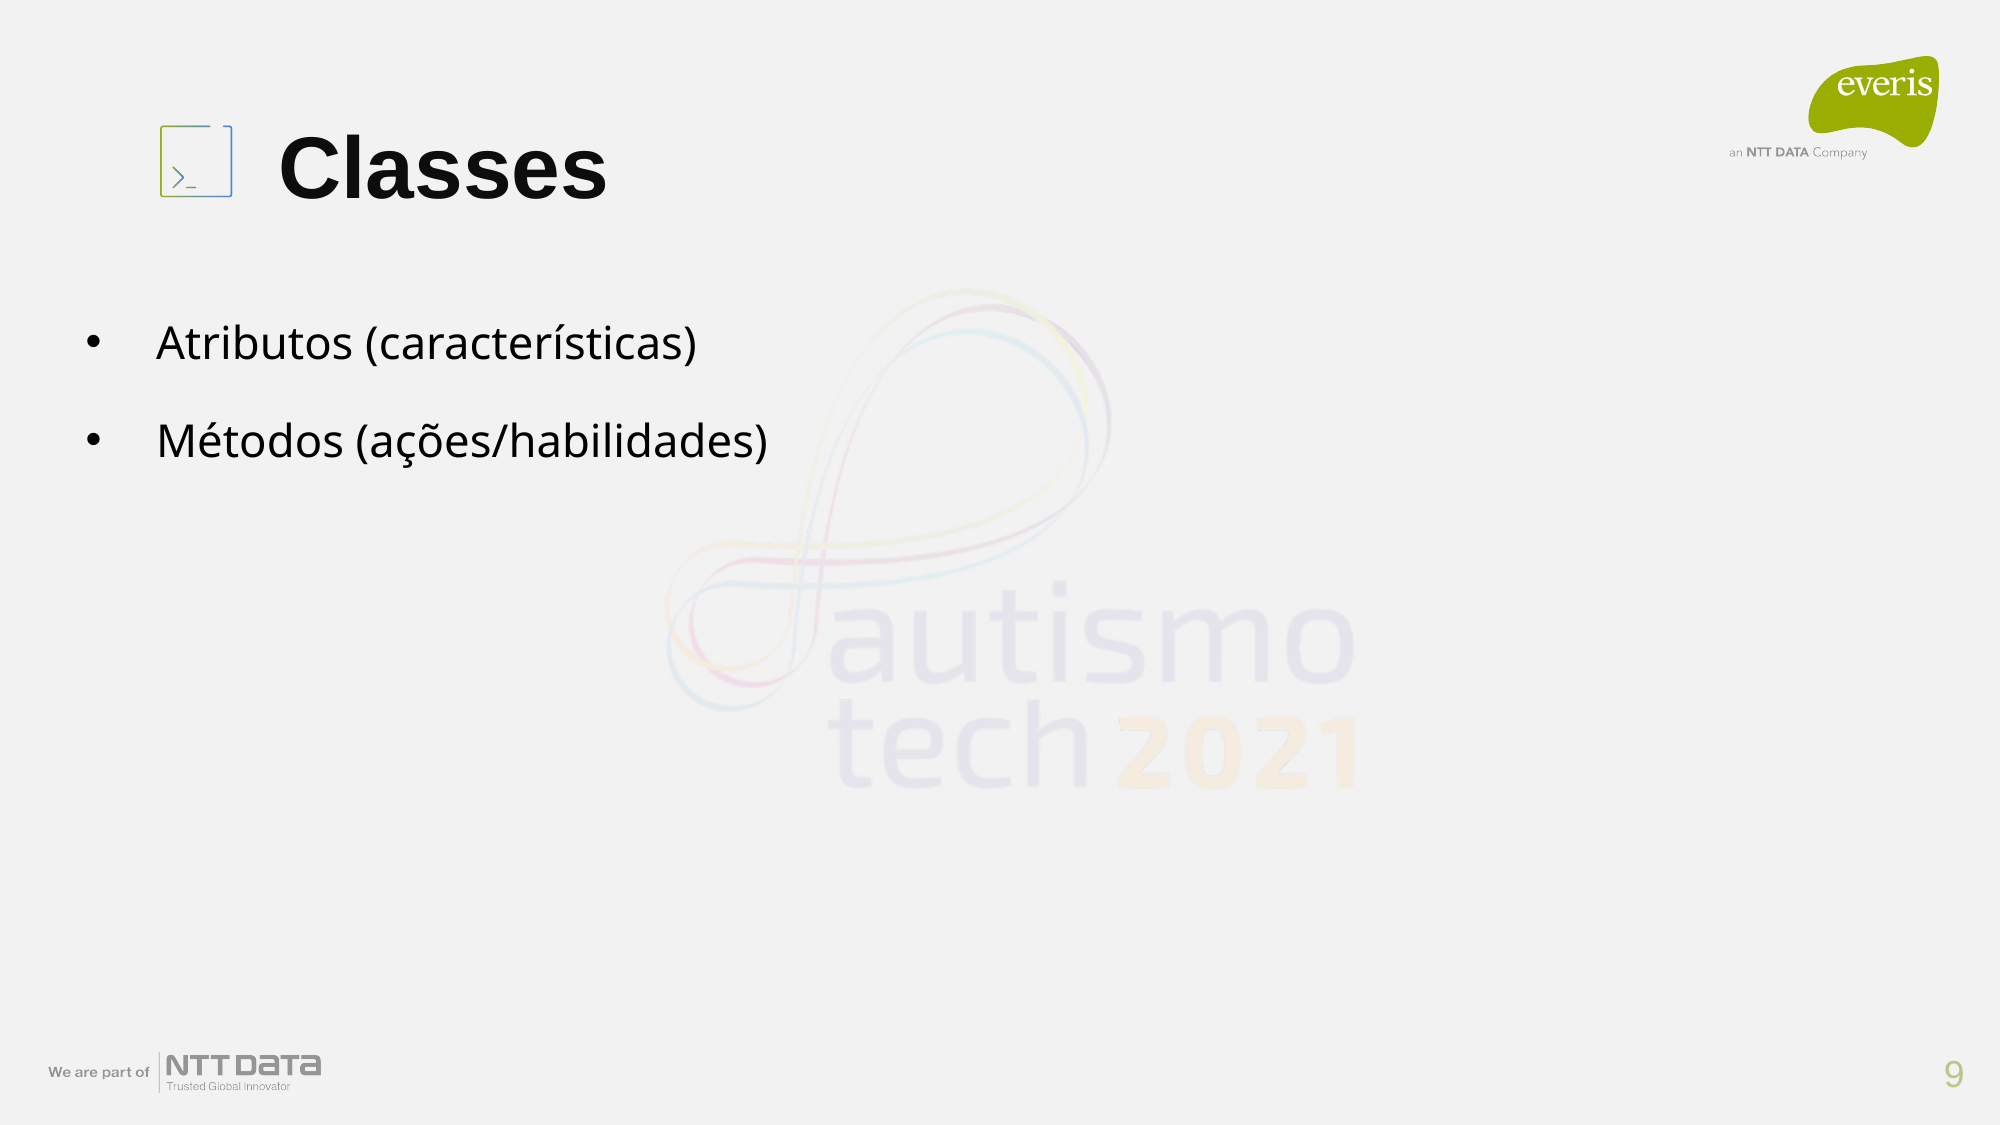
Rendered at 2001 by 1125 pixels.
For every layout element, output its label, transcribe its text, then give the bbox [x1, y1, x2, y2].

picture [48, 1052, 322, 1093]
text_box Classes [263, 61, 1581, 279]
text_box Atributos (características) Métodos (ações/habilidades) [69, 279, 522, 476]
picture [1670, 0, 1998, 218]
picture [527, 217, 1536, 904]
text_box <número> [1886, 1042, 1980, 1103]
picture [148, 111, 246, 210]
